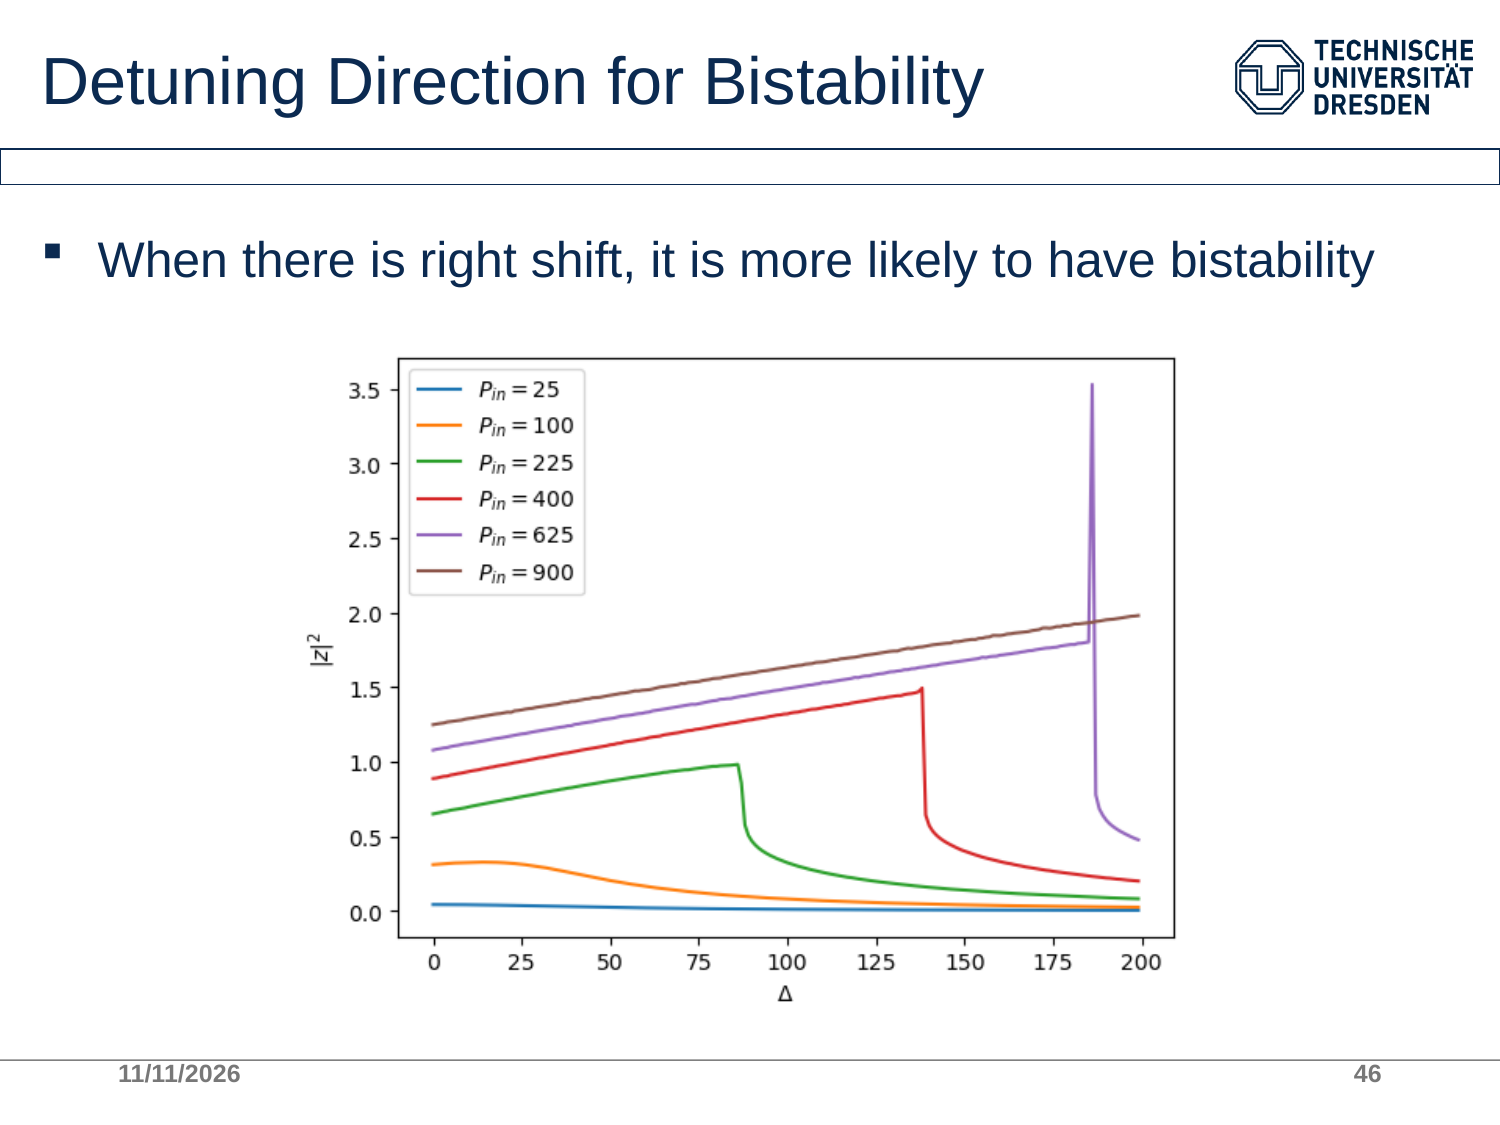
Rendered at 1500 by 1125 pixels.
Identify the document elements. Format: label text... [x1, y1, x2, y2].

footer [496, 1042, 1004, 1103]
slide_number 46 [1059, 1042, 1397, 1103]
title Detuning Direction for Bistability [41, 24, 1152, 131]
picture [1234, 39, 1473, 115]
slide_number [103, 1042, 441, 1103]
picture [298, 341, 1202, 1014]
